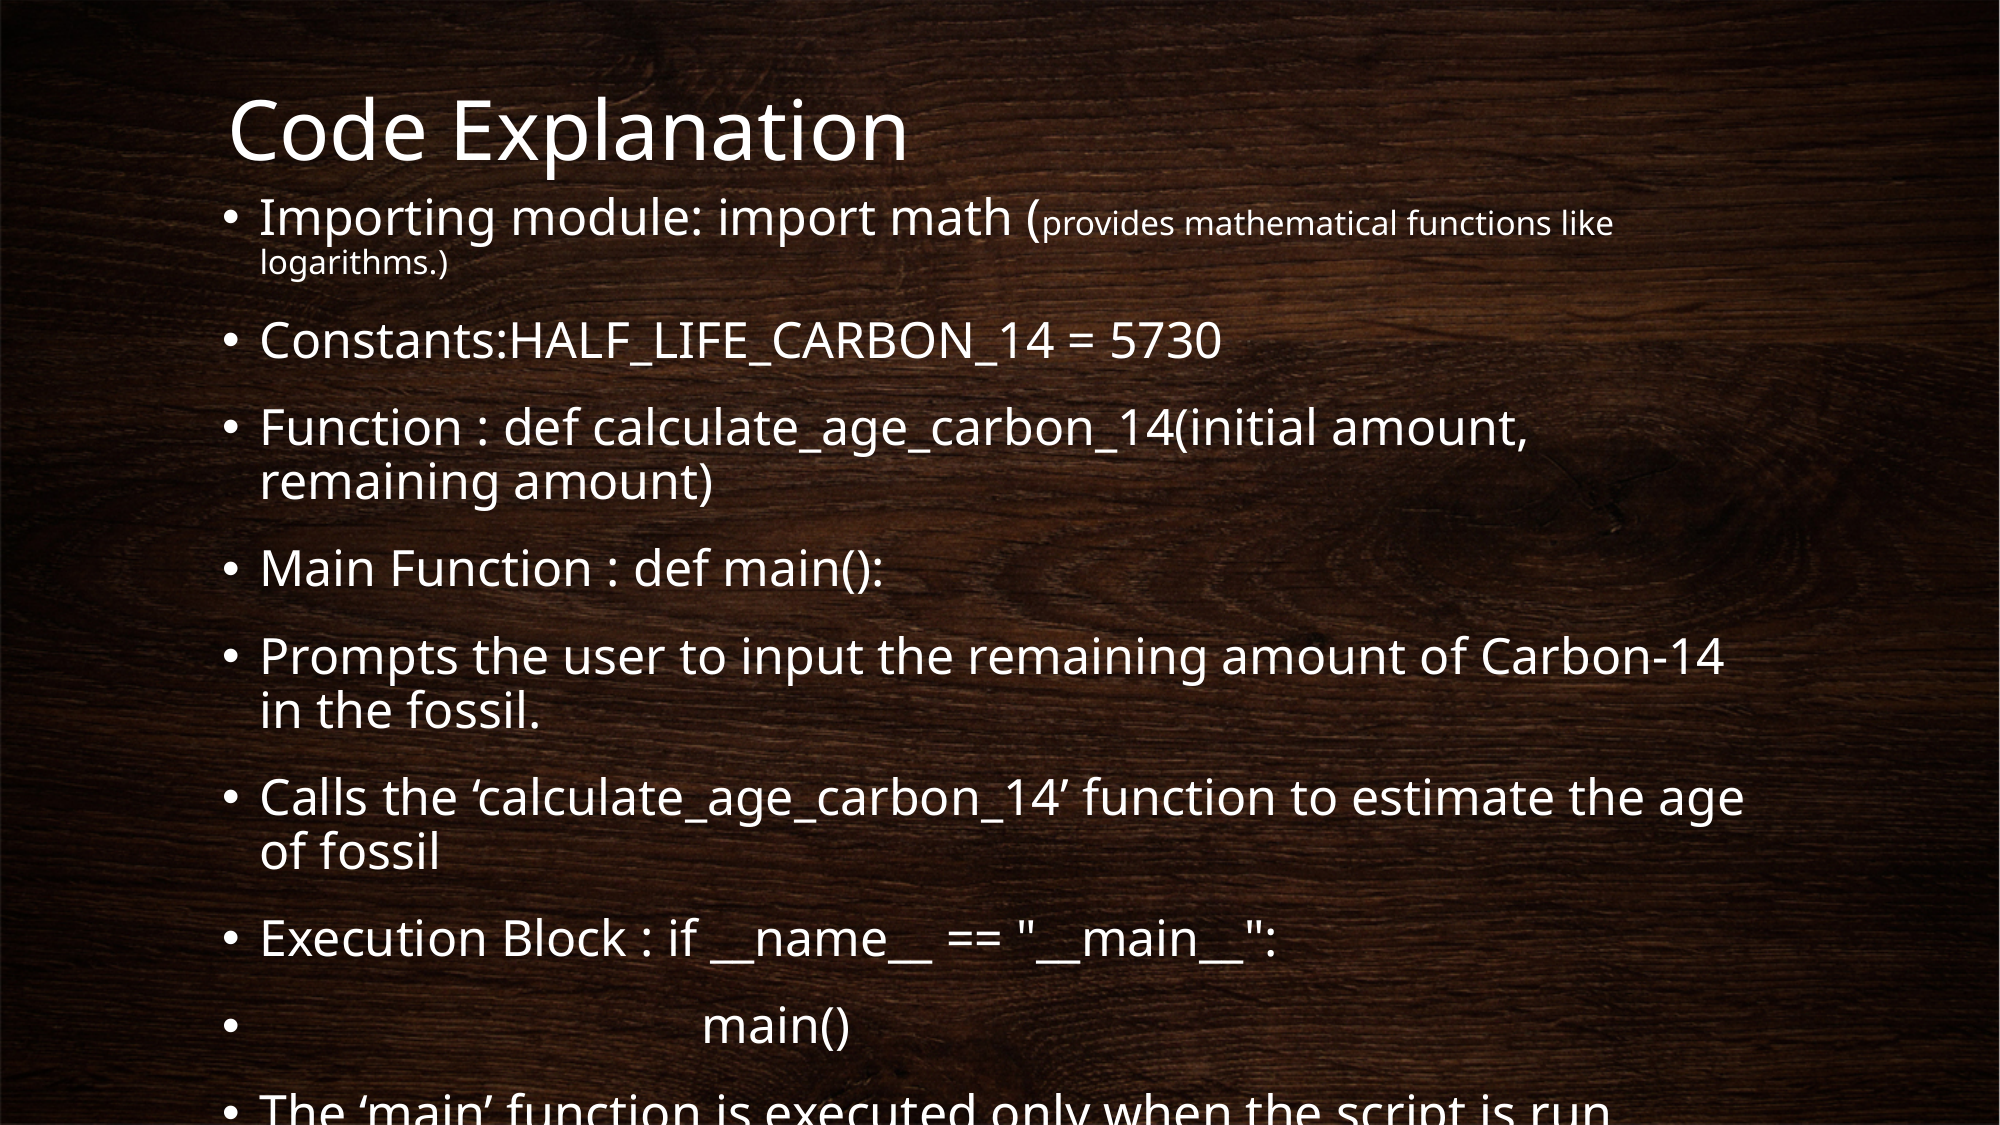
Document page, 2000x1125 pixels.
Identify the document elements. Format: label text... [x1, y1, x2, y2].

list Importing module: import math (provides mathematical functions like logarithms.) Constants:HALF_LIFE_CARBON_14 = 5730 Function : def calculate_age_carbon_14(initial amount, remaining amount) Main Function : def main(): Prompts the user to input the remaining amount of Carbon-14 in the fossil. Calls the ‘calculate_age_carbon_14’ function to estimate the age of fossil Execution Block : if __name__ == "__main__": main() The ‘main’ function is executed only when the script is run directly. [207, 184, 1783, 1063]
title Code Explanation [212, 62, 1788, 185]
picture [0, 0, 2000, 1125]
